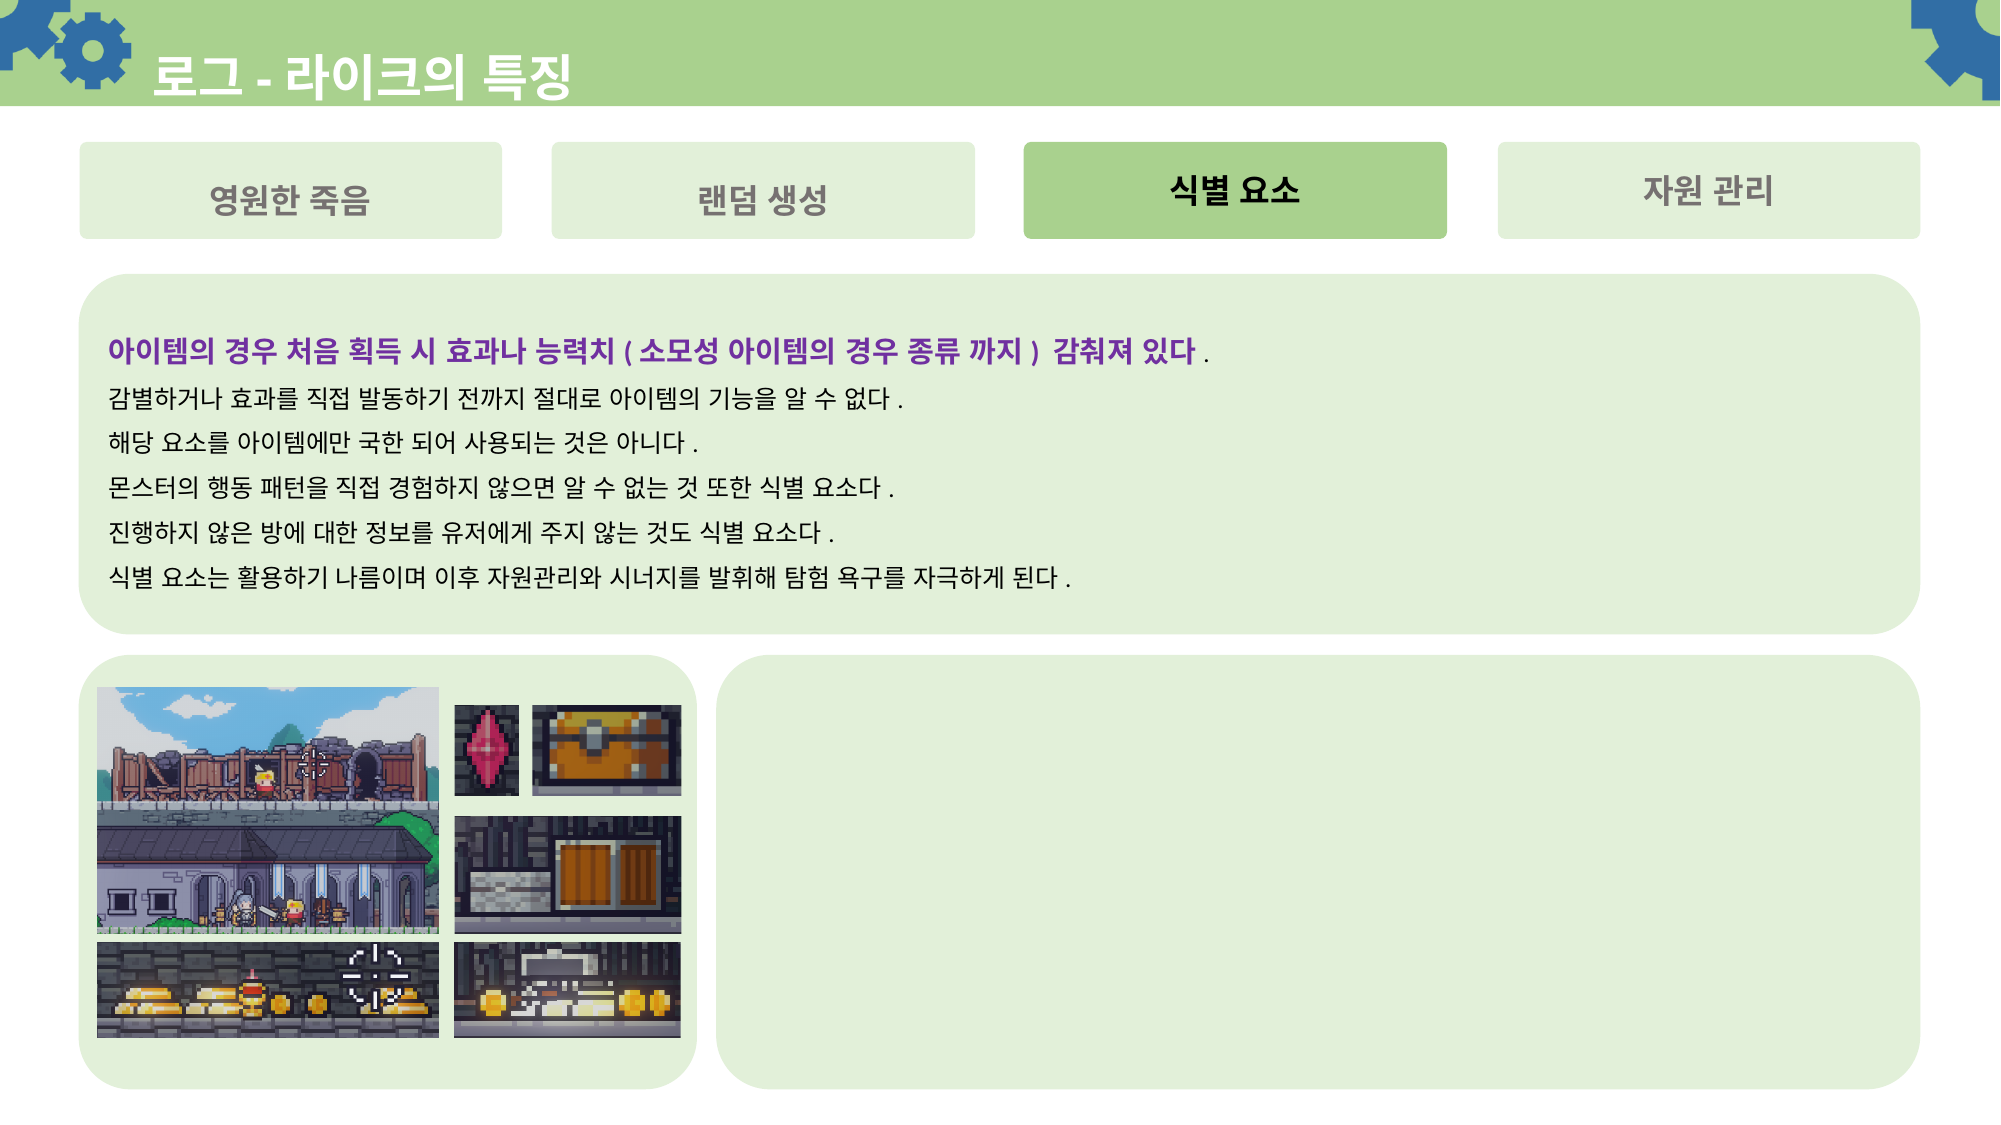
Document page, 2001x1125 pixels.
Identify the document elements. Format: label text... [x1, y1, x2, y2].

picture [97, 942, 439, 1038]
text_box 랜덤 생성 [551, 141, 976, 240]
text_box 영원한 죽음 [78, 141, 503, 240]
text_box 아이템의 경우 처음 획득 시 효과나 능력치(소모성 아이템의 경우 종류 까지) 감춰져 있다. 감별하거나 효과를 직접 발동하기 전까지 절대로 아이템의 기능을 알 수 없다. 해당 요소를 아이템에만 국한 되어 사용되는 것은 아니다. 몬스터의 행동 패턴을 직접 경험하지 않으면 알 수 없는 것 또한 식별 요소다. 진행하지 않은 방에 대한 정보를 유저에게 주지 않는 것도 식별 요소다. 식별 요소는 활용하기 나름이며 이후 자원관리와 시너지를 발휘해 탐험 욕구를 자극하게 된다. [77, 272, 1922, 636]
text_box [77, 653, 698, 1091]
picture [453, 942, 681, 1038]
text_box 자원 관리 [1496, 140, 1922, 241]
picture [97, 687, 439, 934]
text_box [715, 653, 1922, 1091]
text_box 식별 요소 [1022, 140, 1449, 241]
picture [454, 705, 519, 796]
picture [532, 704, 682, 796]
title 로그-라이크의 특징 [137, 22, 1863, 101]
picture [454, 816, 682, 934]
